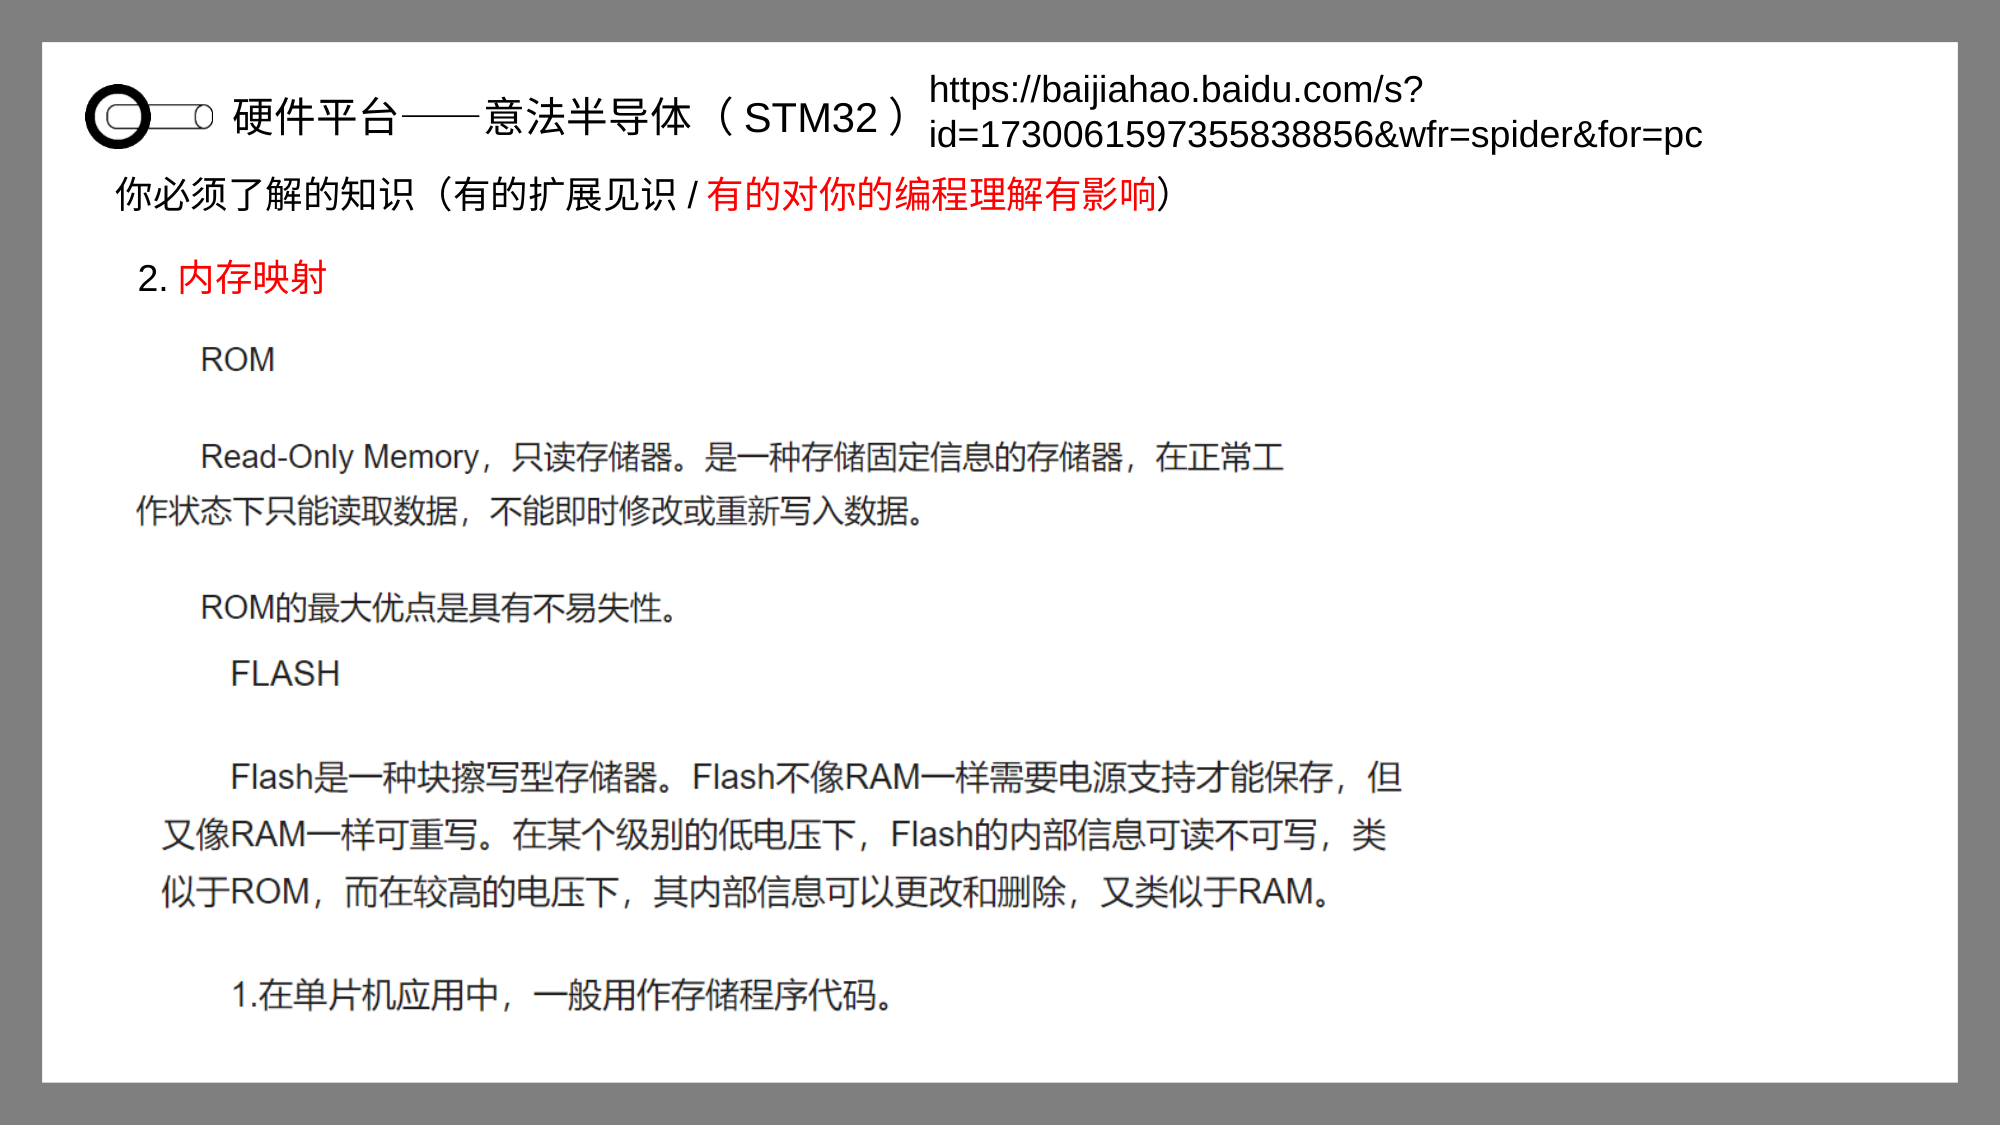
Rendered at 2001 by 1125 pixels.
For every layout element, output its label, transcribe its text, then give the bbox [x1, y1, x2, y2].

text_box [85, 84, 1114, 149]
text_box [0, 0, 2000, 1125]
text_box 你必须了解的知识（有的扩展见识/有的对你的编程理解有影响） [101, 163, 1210, 224]
picture [127, 328, 1419, 1022]
text_box https://baijiahao.baidu.com/s?id=1730061597355838856&wfr=spider&for=pc [914, 57, 1914, 163]
text_box 2.内存映射 [122, 246, 343, 306]
